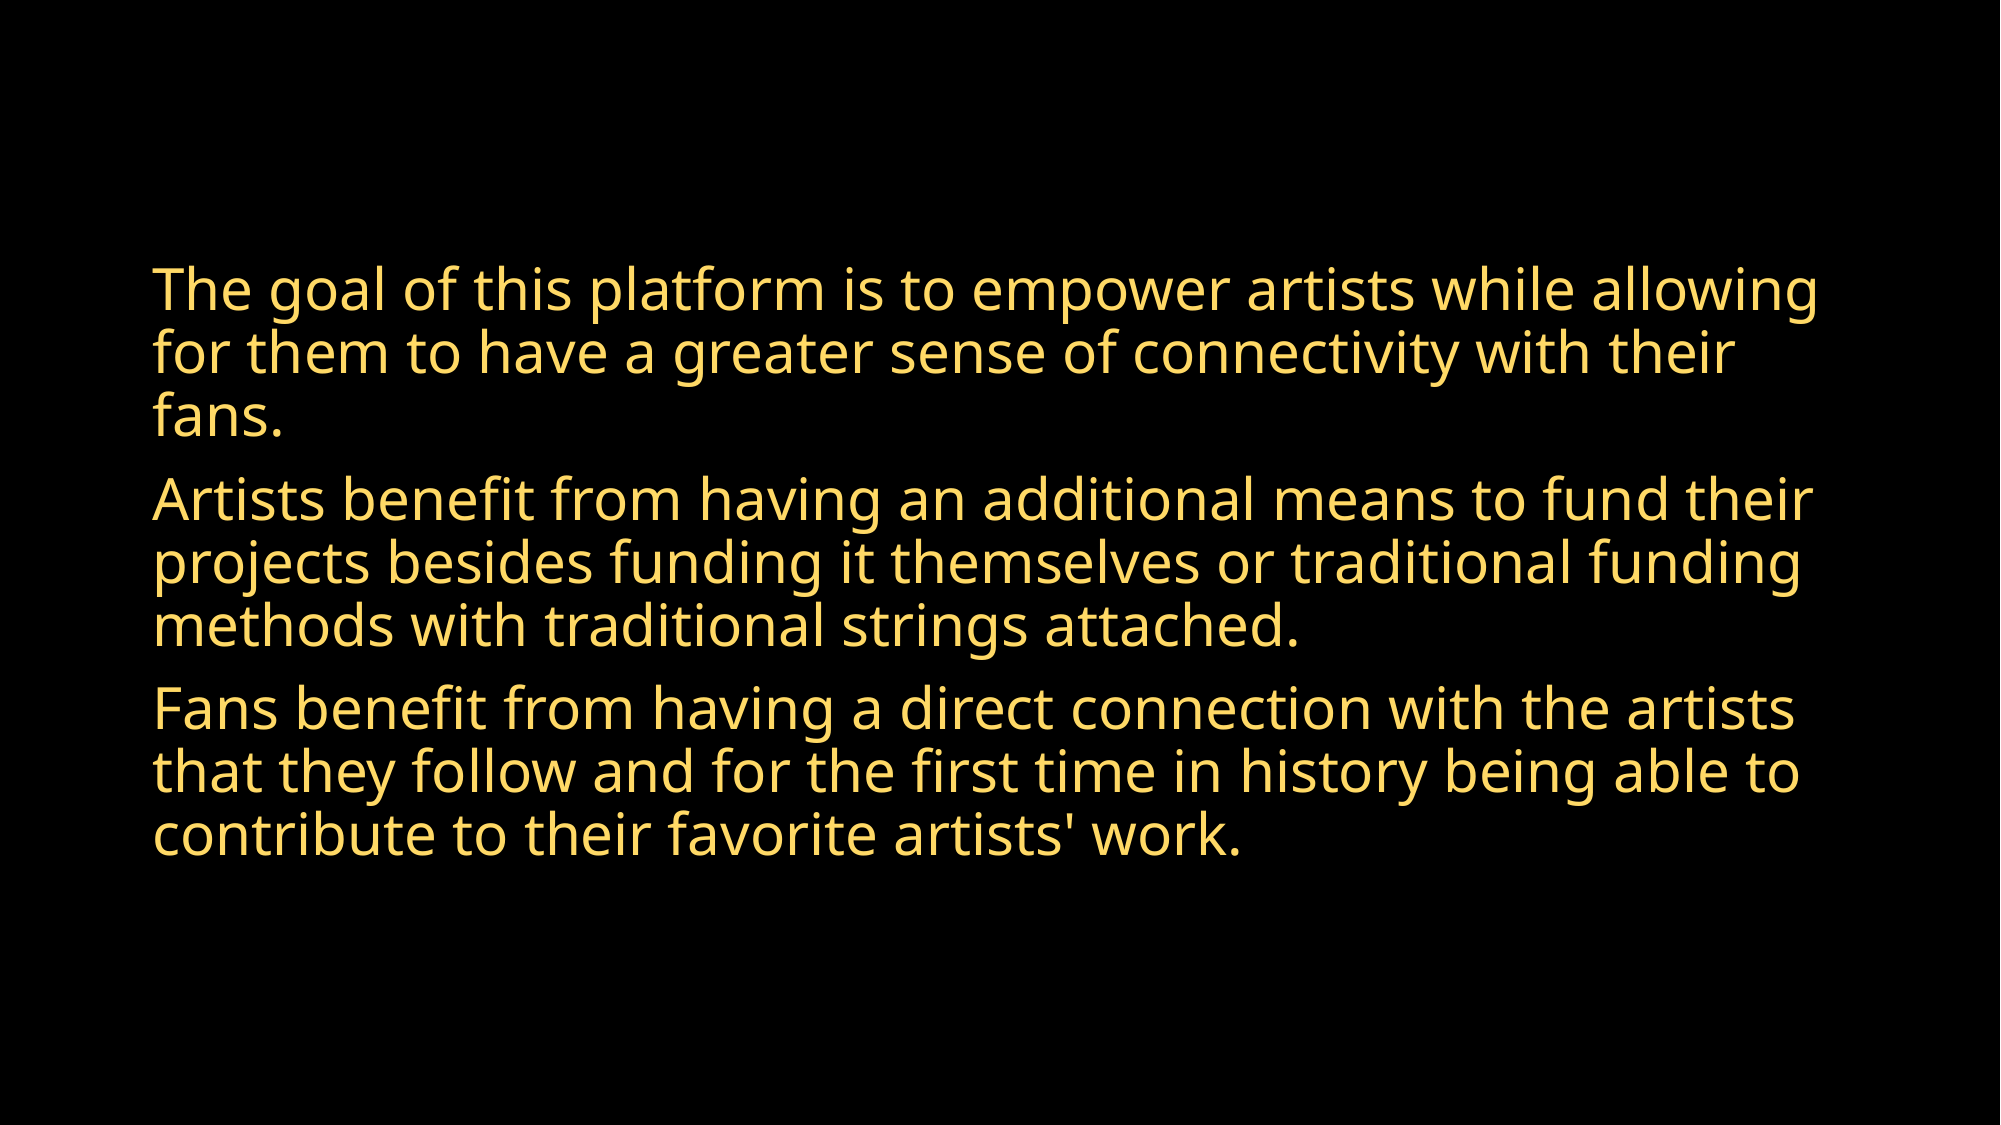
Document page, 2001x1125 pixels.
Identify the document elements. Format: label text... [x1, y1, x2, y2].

list The goal of this platform is to empower artists while allowing for them to have a greater sense of connectivity with their fans. Artists benefit from having an additional means to fund their projects besides funding it themselves or traditional funding methods with traditional strings attached. Fans benefit from having a direct connection with the artists that they follow and for the first time in history being able to contribute to their favorite artists' work. [137, 252, 1863, 1014]
